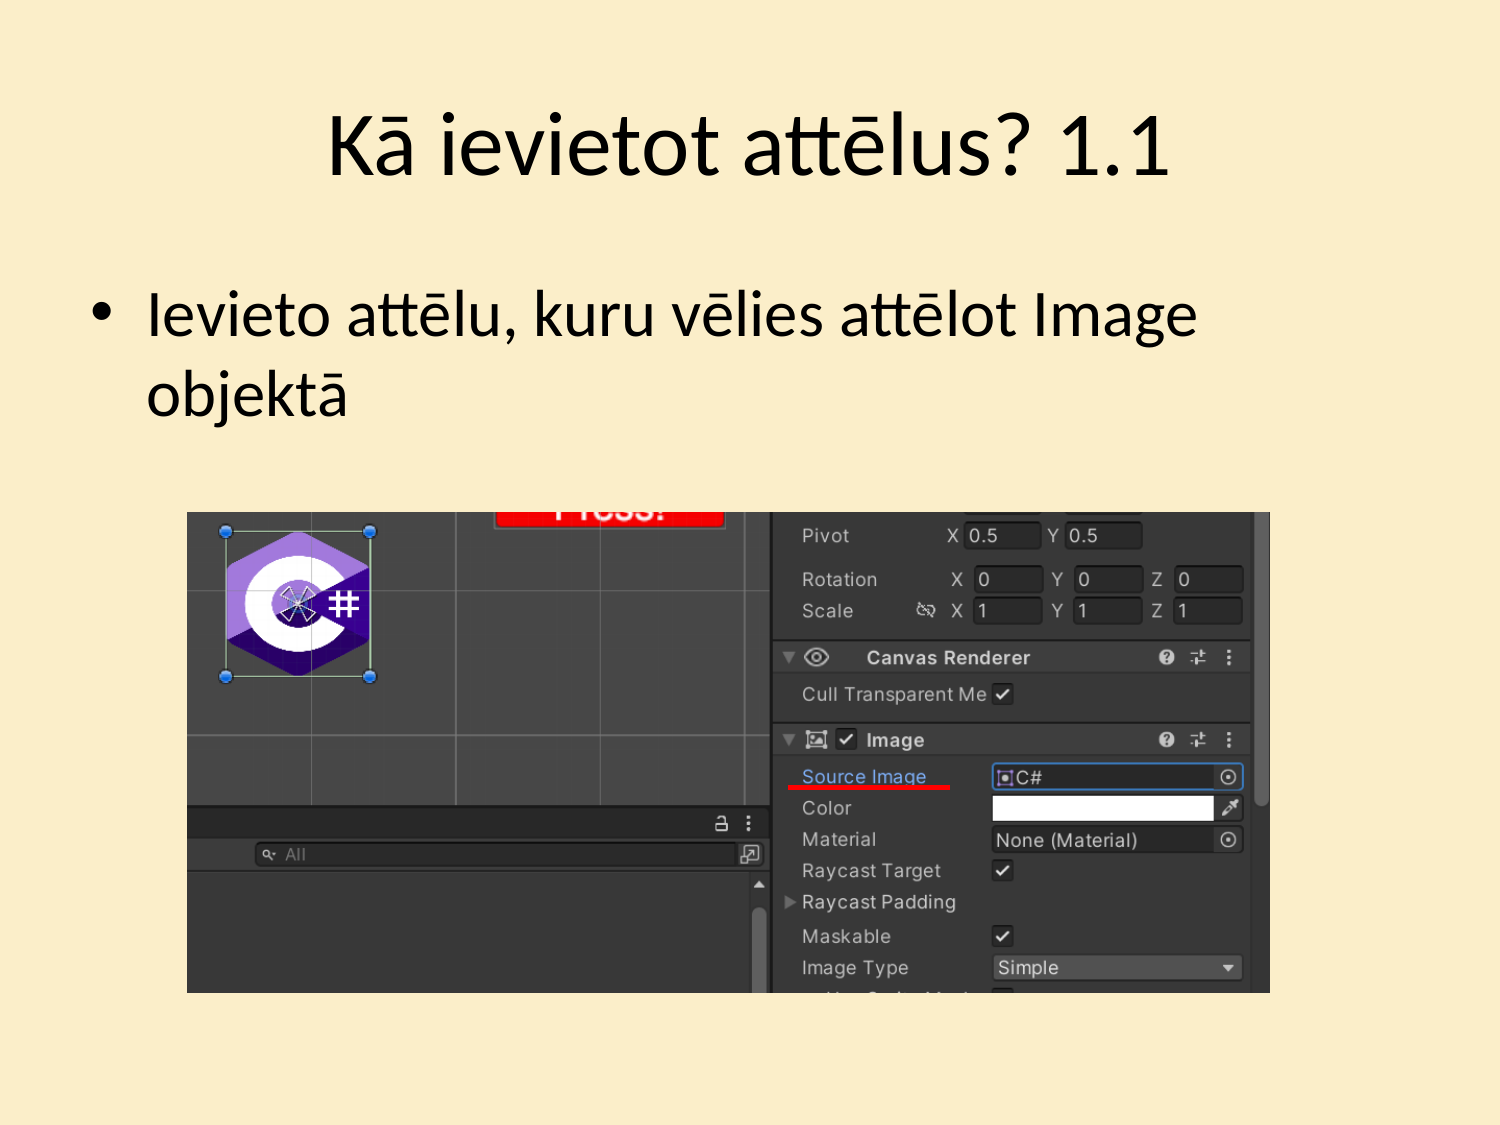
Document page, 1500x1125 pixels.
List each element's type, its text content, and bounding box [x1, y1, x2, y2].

list Ievieto attēlu, kuru vēlies attēlot Image objektā [75, 262, 1425, 1005]
picture [187, 512, 1271, 993]
title Kā ievietot attēlus? 1.1 [75, 45, 1425, 233]
